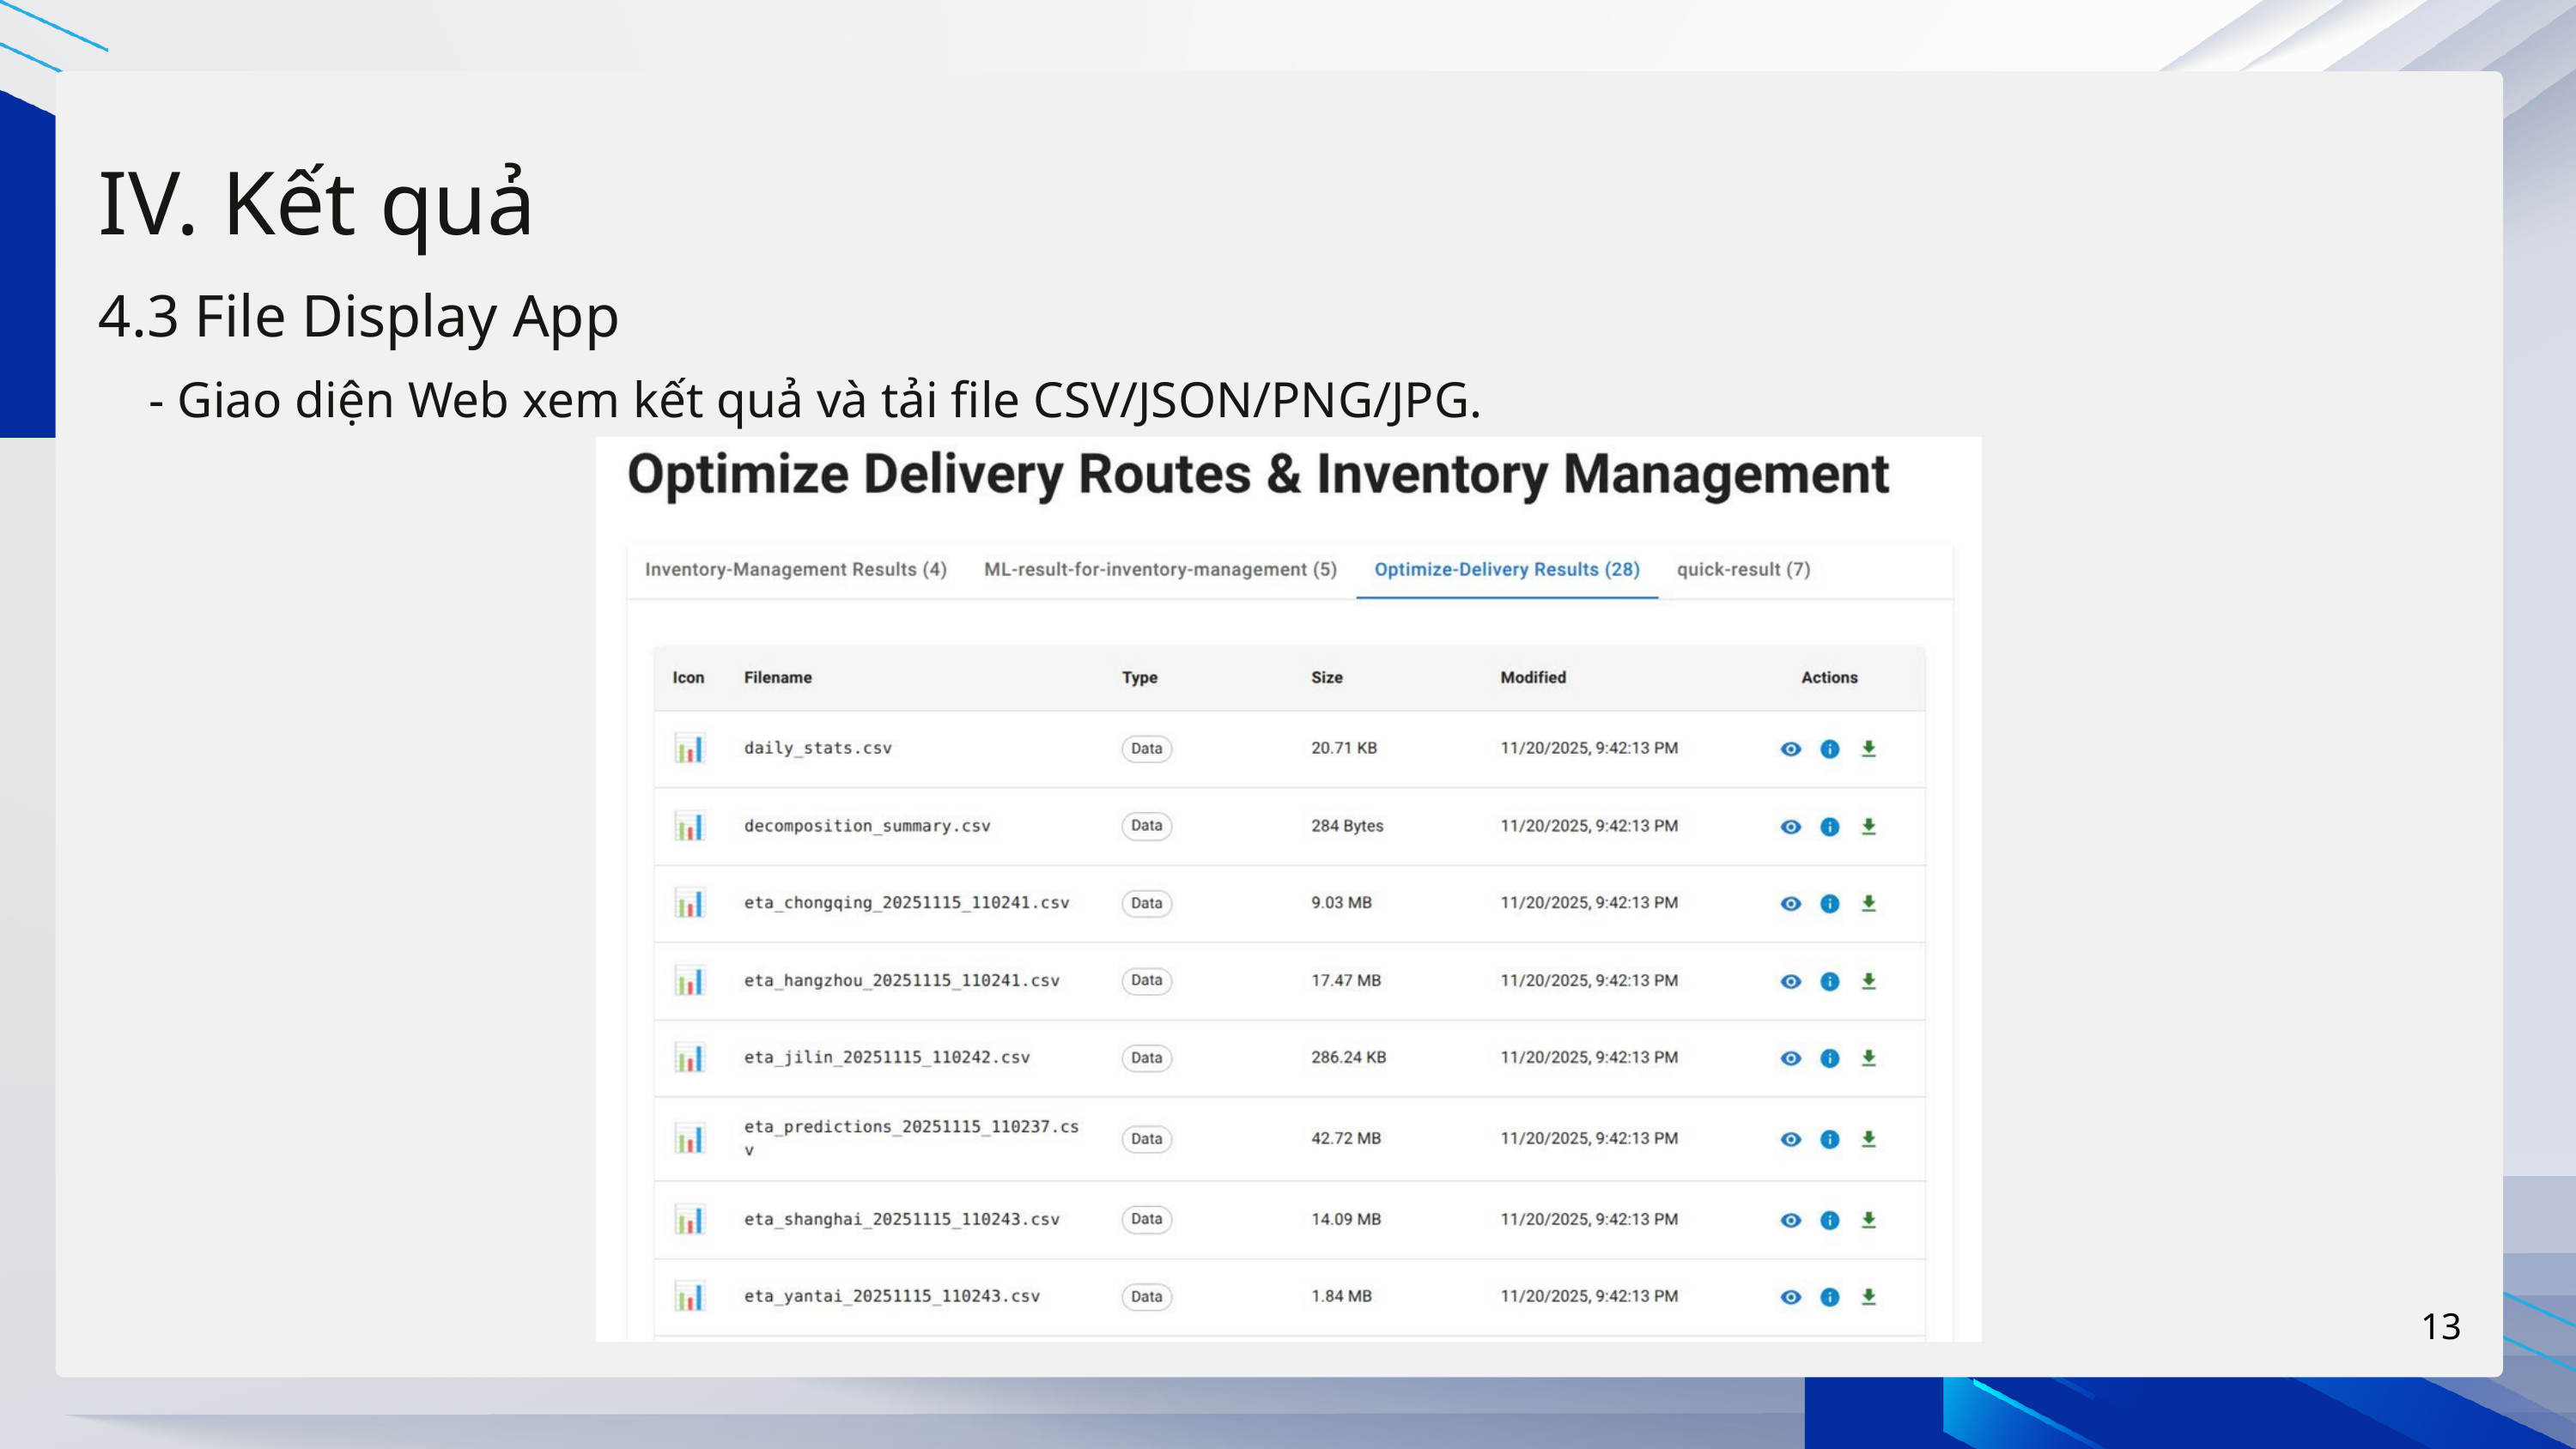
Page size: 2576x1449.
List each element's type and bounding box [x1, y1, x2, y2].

text_box [1804, 997, 2576, 1449]
text_box [0, 0, 748, 438]
text_box [55, 70, 2504, 1378]
text_box [0, 438, 1804, 1449]
text_box [748, 0, 2576, 997]
